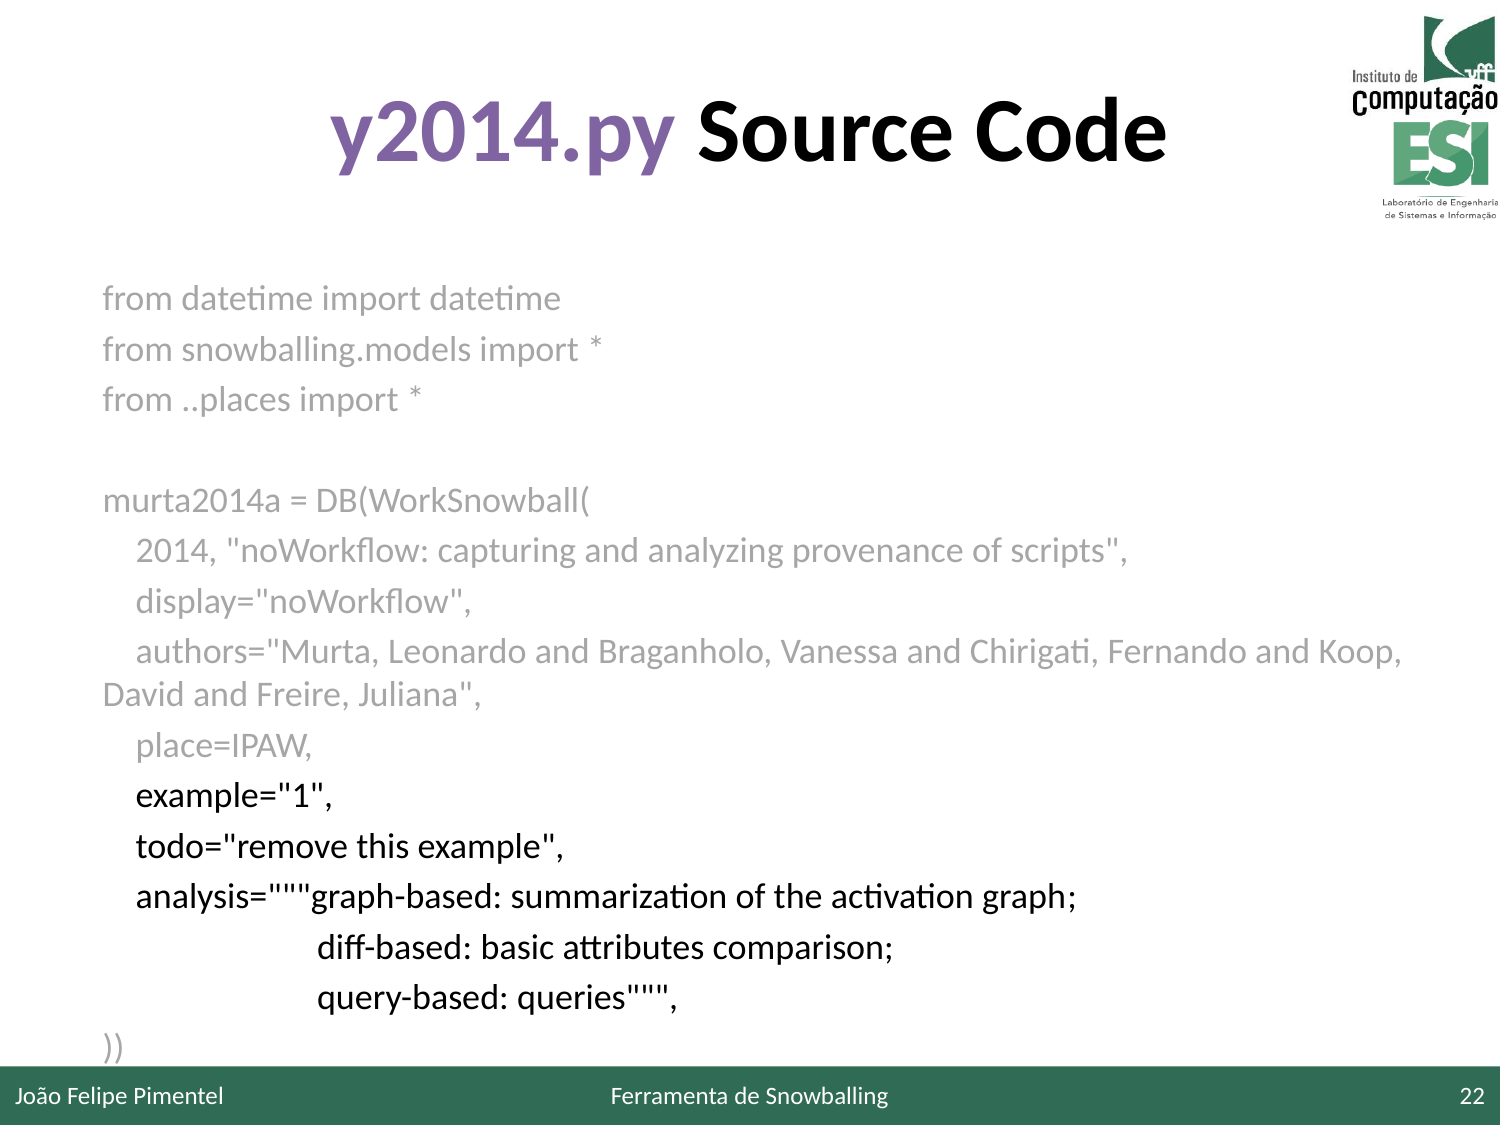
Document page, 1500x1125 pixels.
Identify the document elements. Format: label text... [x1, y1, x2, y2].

title y2014.py Source Code [150, 30, 1350, 219]
slide_number 22 [1149, 1065, 1500, 1125]
list from datetime import datetime from snowballing.models import * from ..places import * murta2014a = DB(WorkSnowball( 2014, "noWorkflow: capturing and analyzing provenance of scripts", display="noWorkflow", authors="Murta, Leonardo and Braganholo, Vanessa and Chirigati, Fernando and Koop, David and Freire, Juliana", place=IPAW, example="1", todo="remove this example", analysis="""graph-based: summarization of the activation graph; diff-based: basic attributes comparison; query-based: queries""", )) [87, 267, 1475, 1075]
slide_number João Felipe Pimentel [0, 1065, 350, 1125]
footer Ferramenta de Snowballing [512, 1065, 988, 1125]
picture [1383, 120, 1498, 220]
